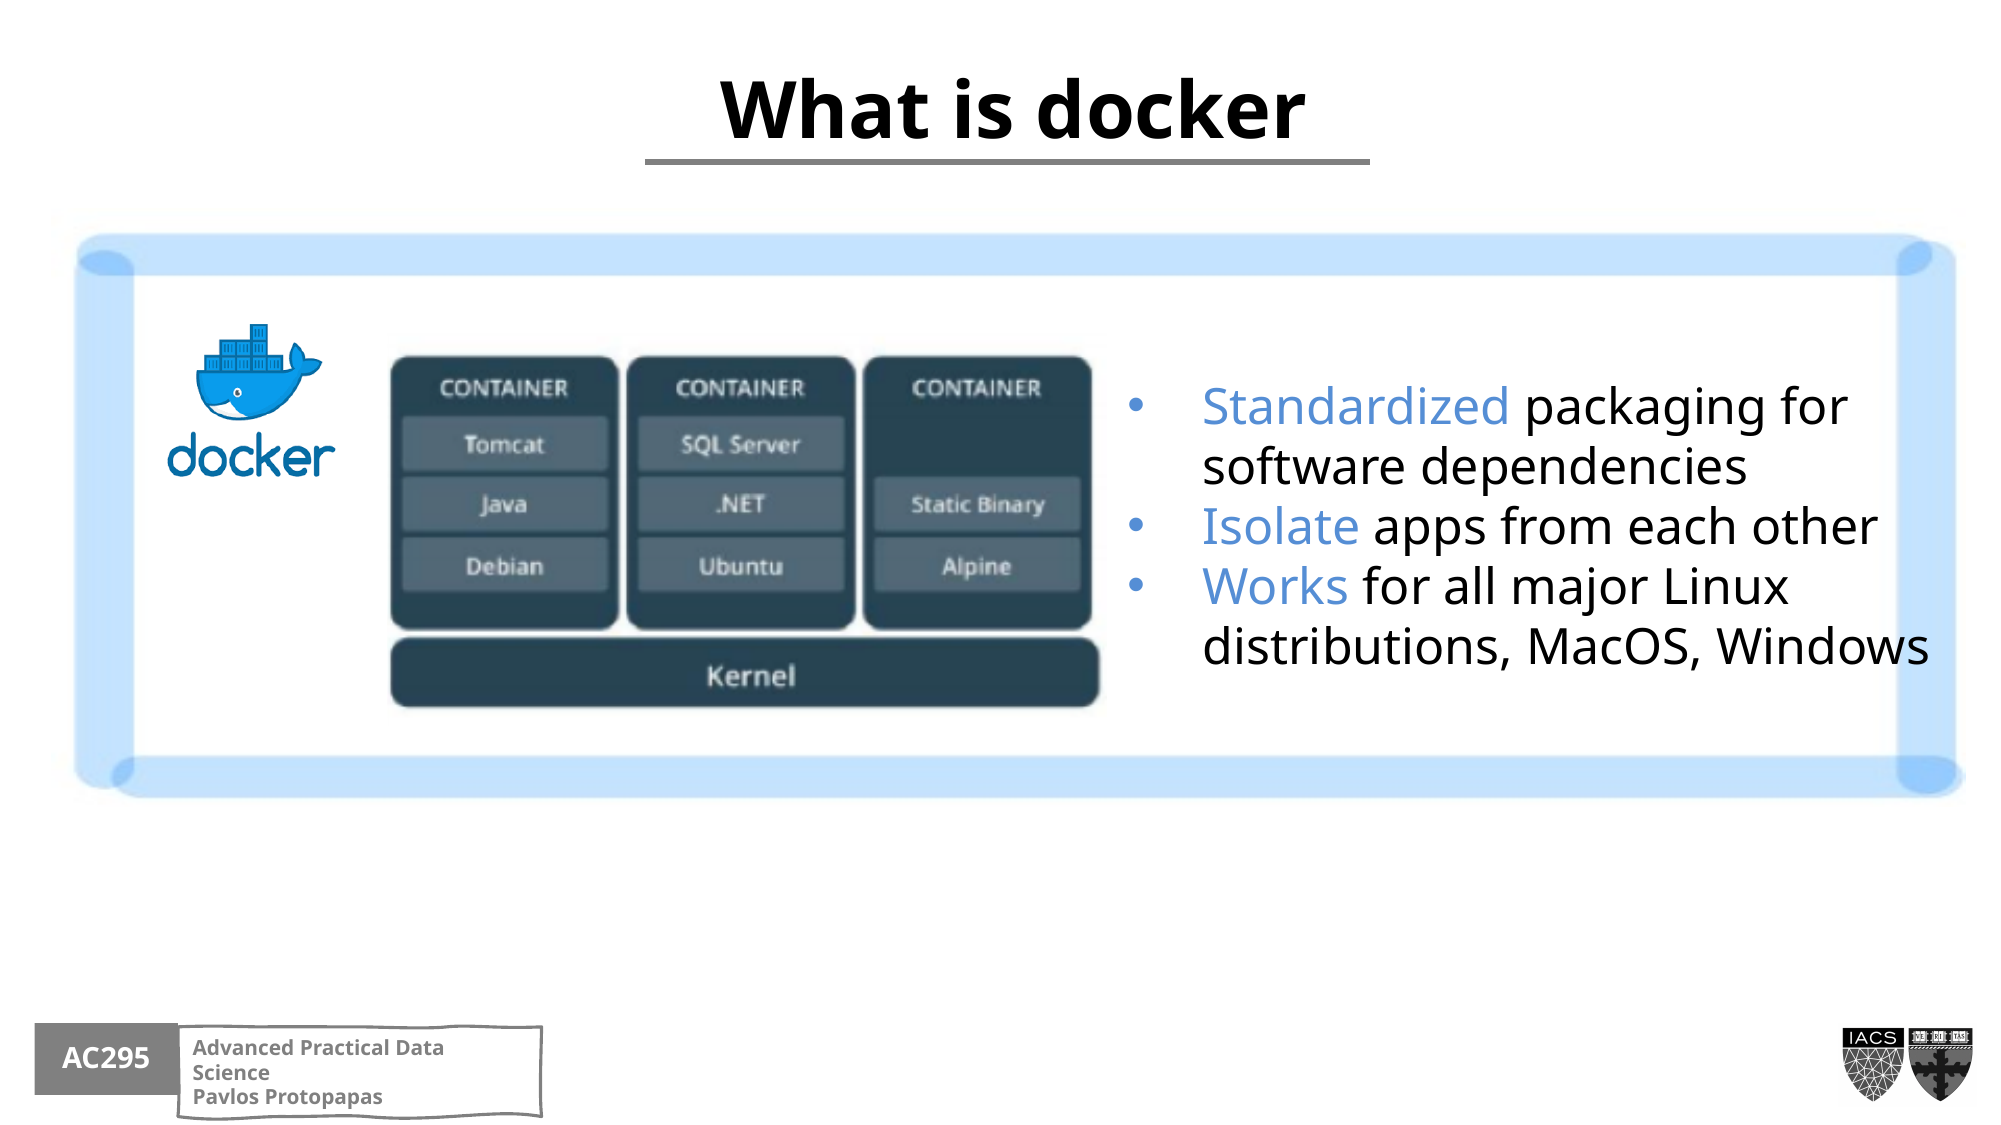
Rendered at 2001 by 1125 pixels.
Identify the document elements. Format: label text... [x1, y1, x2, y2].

picture [50, 208, 1966, 807]
picture [1838, 1023, 1977, 1107]
list What is docker [190, 51, 1838, 158]
